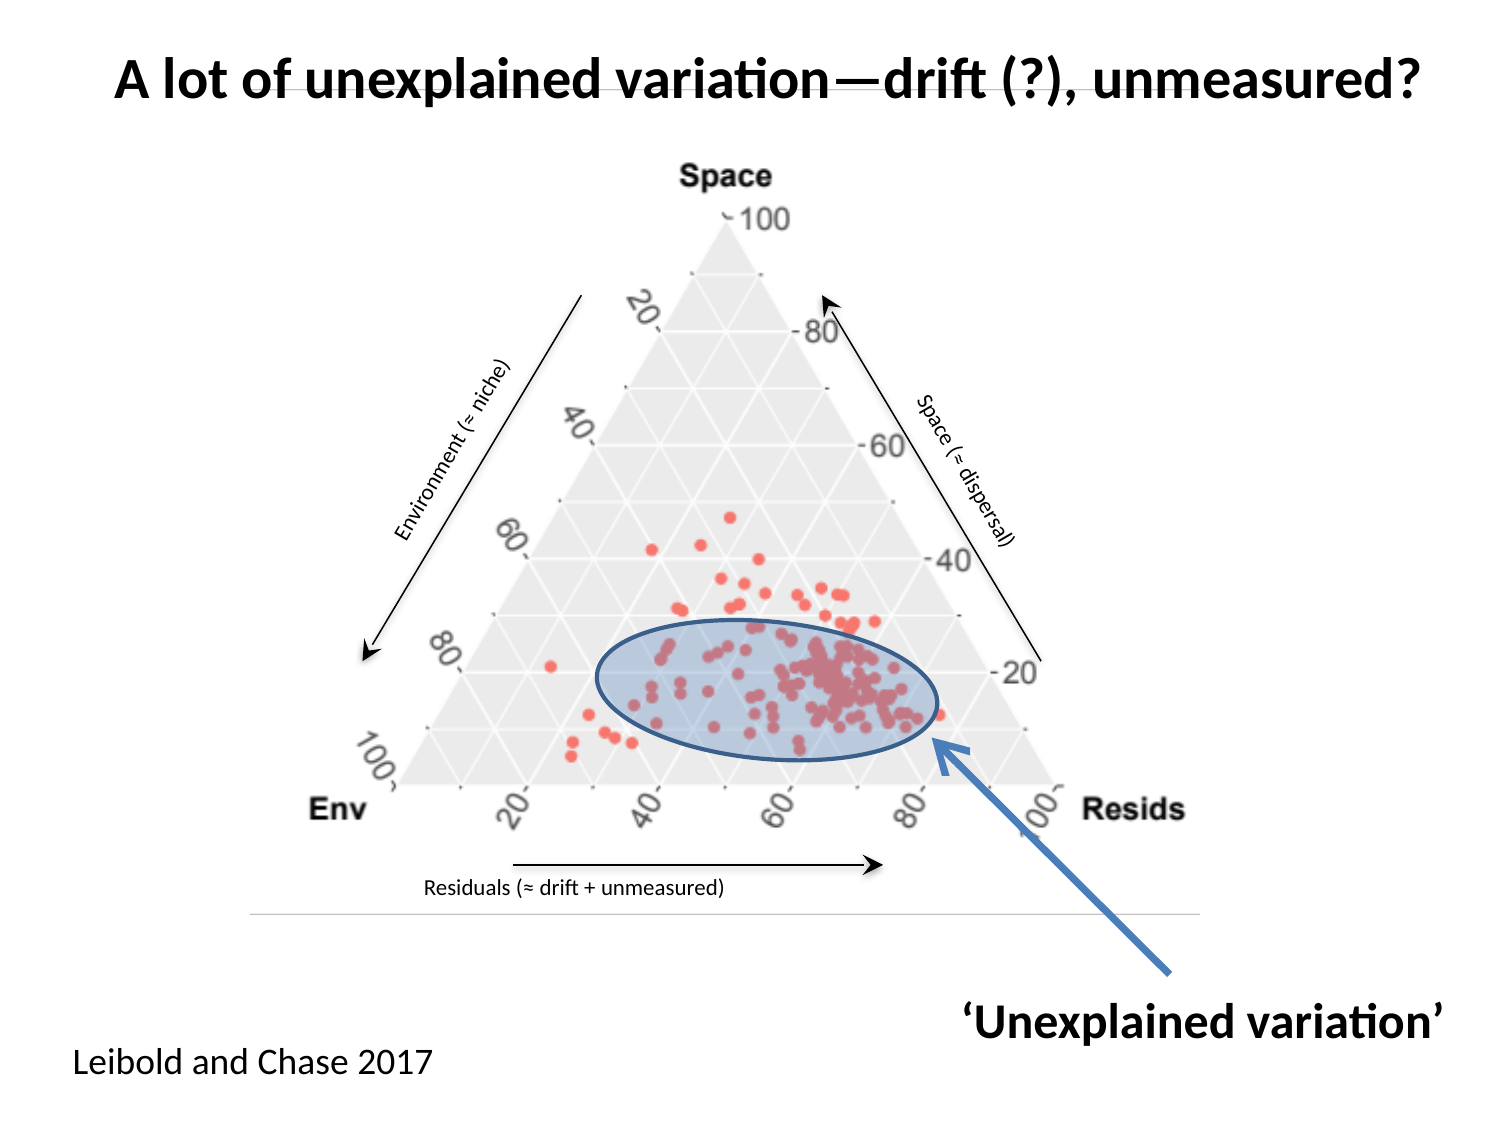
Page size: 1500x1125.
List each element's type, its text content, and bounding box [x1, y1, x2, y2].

picture [249, 29, 1201, 972]
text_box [288, 368, 656, 588]
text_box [748, 368, 1115, 588]
text_box Leibold and Chase 2017 [57, 1029, 449, 1090]
text_box A lot of unexplained variation—drift (?), unmeasured? [99, 32, 245, 118]
text_box ‘Unexplained variation’ [946, 980, 1460, 1056]
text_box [931, 737, 1170, 975]
text_box A lot of unexplained variation—drift (?), unmeasured? [1203, 32, 1500, 118]
